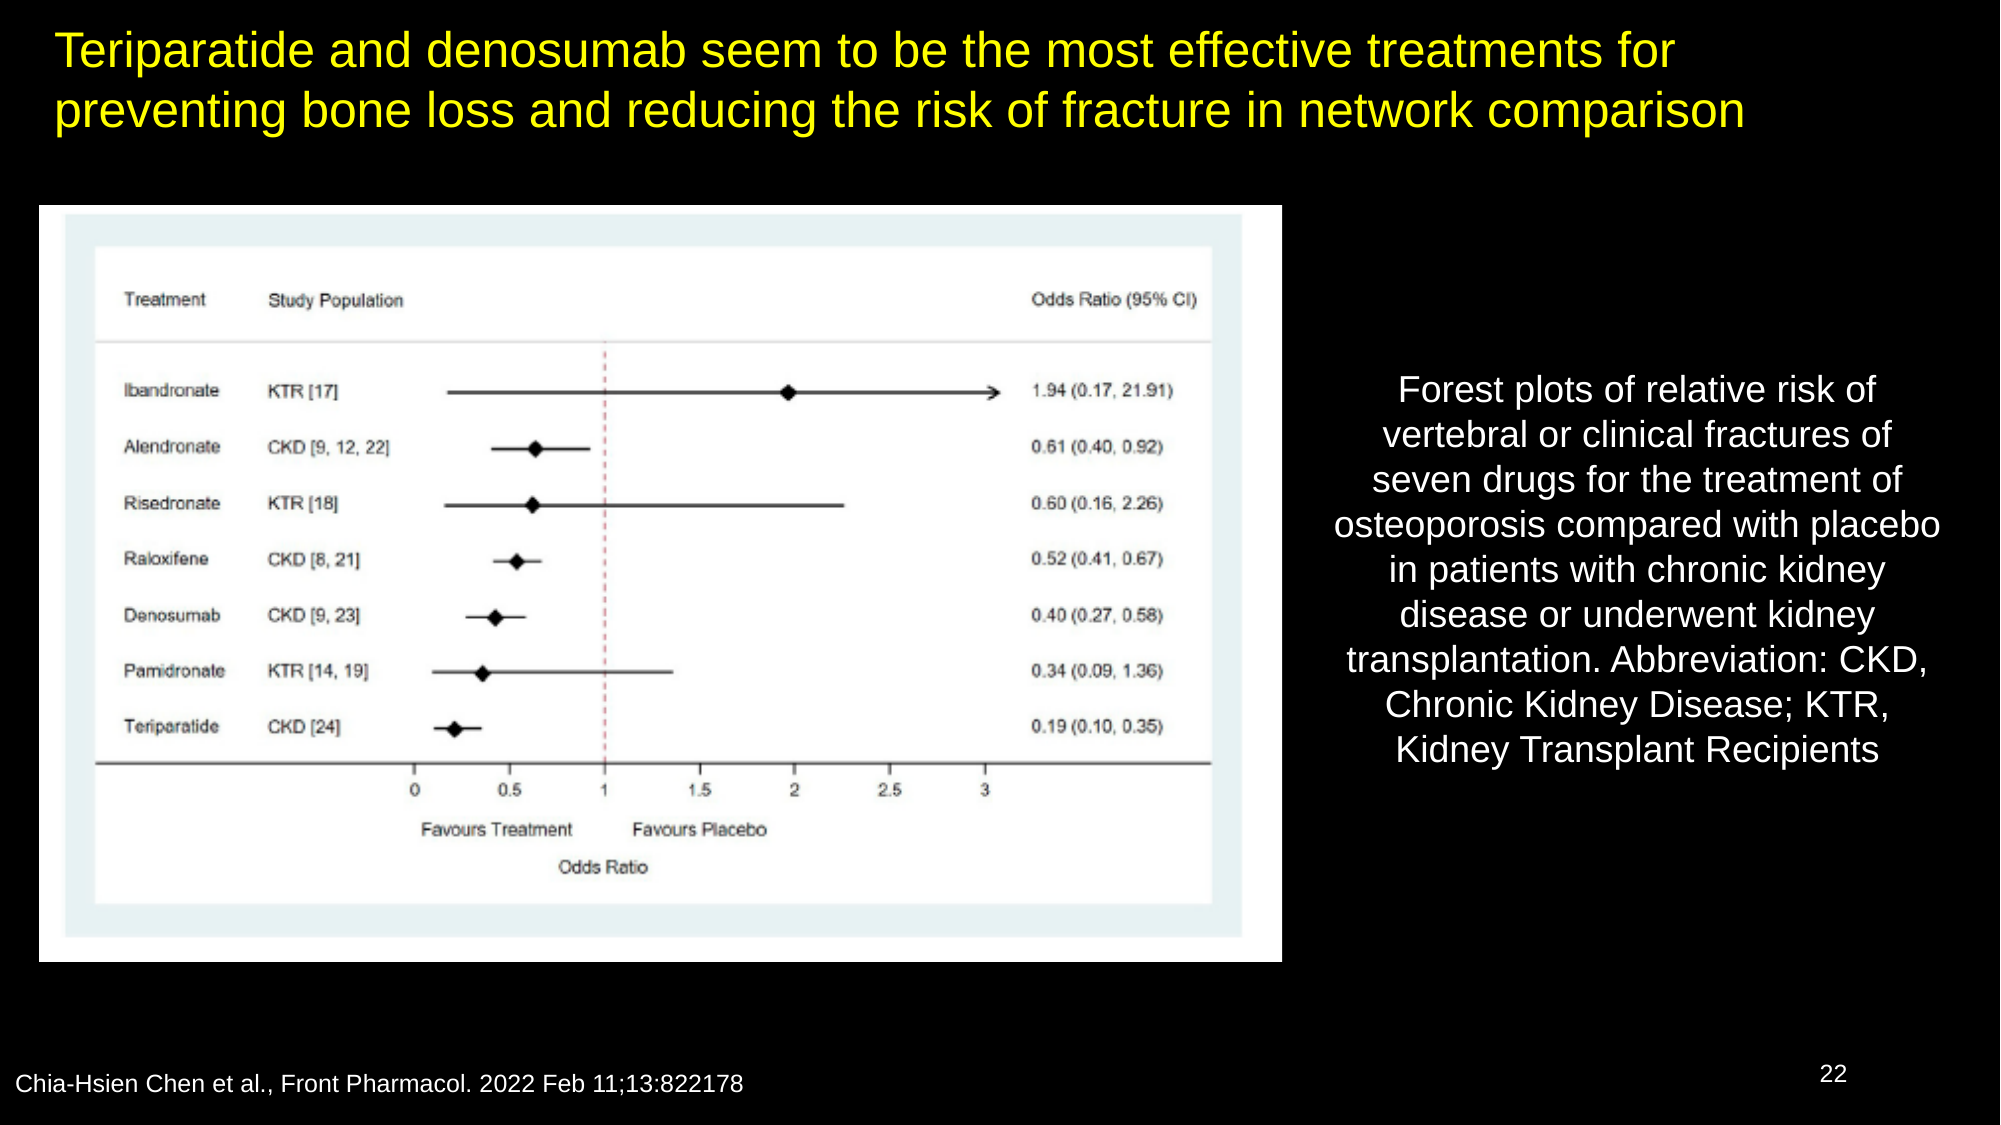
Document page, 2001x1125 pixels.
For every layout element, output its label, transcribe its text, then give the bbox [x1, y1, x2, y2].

text_box Teriparatide and denosumab seem to be the most effective treatments for preventing bone loss and reducing the risk of fracture in network comparison [39, 10, 1929, 146]
text_box Forest plots of relative risk of vertebral or clinical fractures of seven drugs for the treatment of osteoporosis compared with placebo in patients with chronic kidney disease or underwent kidney transplantation. Abbreviation: CKD, Chronic Kidney Disease; KTR, Kidney Transplant Recipients [1314, 357, 1961, 778]
slide_number ‹#› [1412, 1042, 1863, 1103]
picture [38, 205, 1283, 963]
text_box Chia-Hsien Chen et al., Front Pharmacol. 2022 Feb 11;13:822178 [0, 1060, 1587, 1106]
